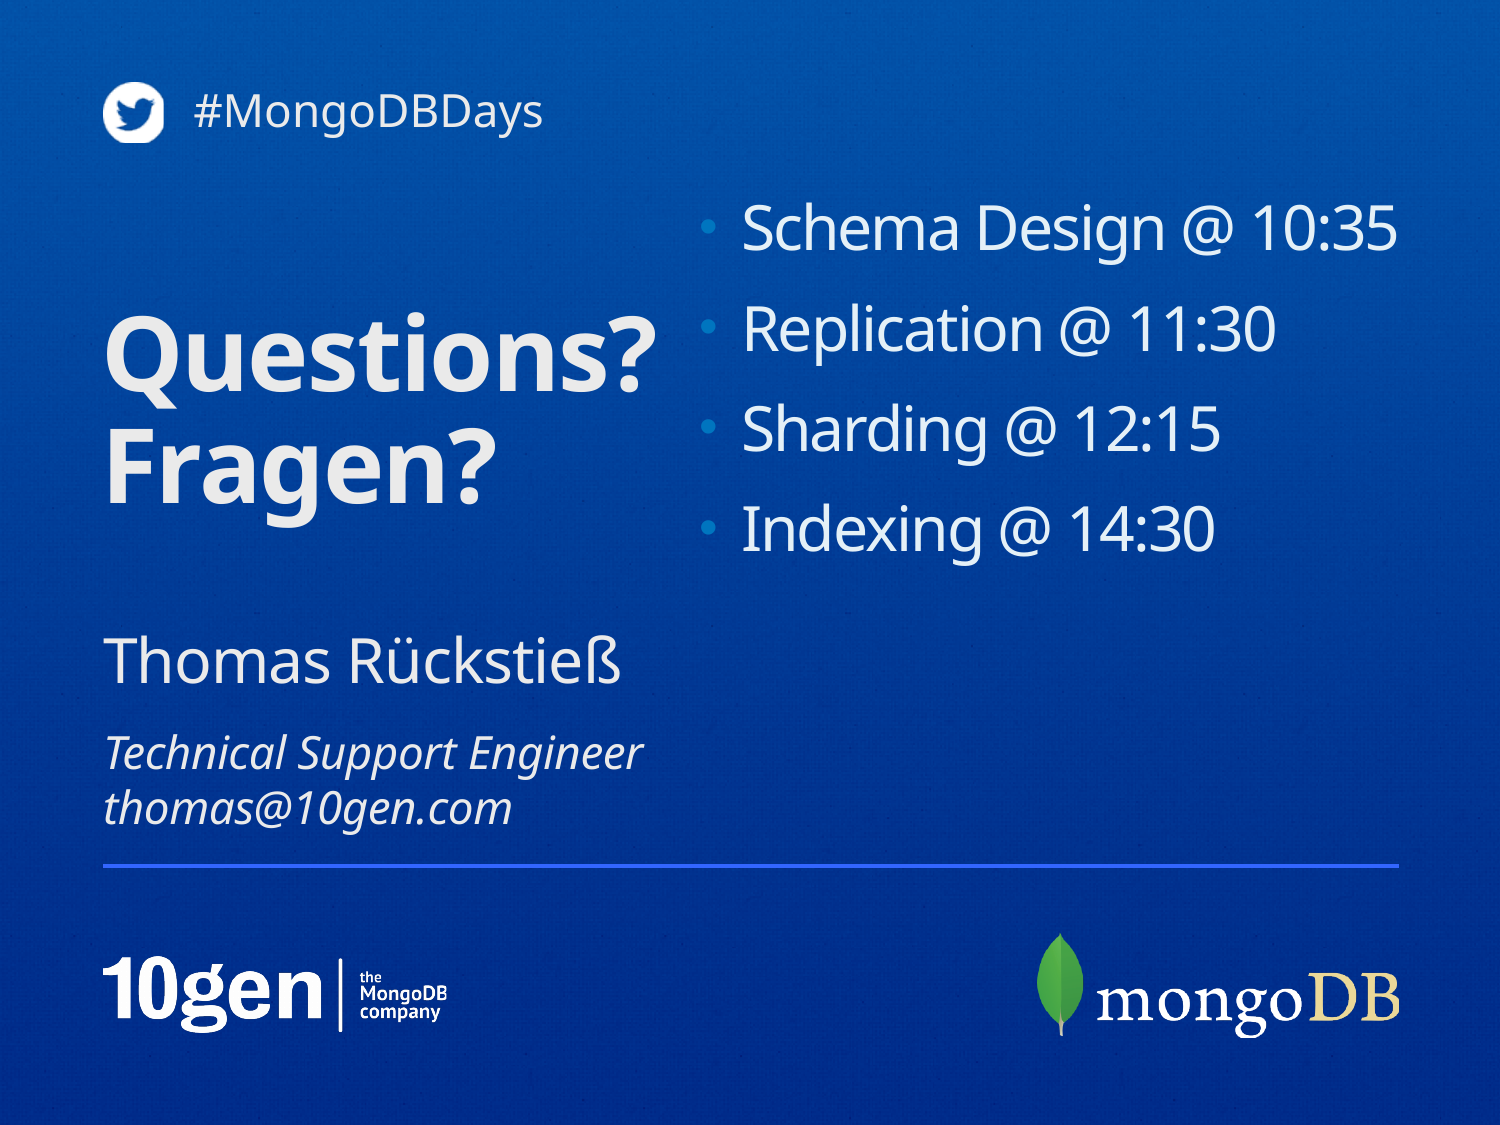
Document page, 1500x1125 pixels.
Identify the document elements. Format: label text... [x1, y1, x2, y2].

text_box Schema Design @ 10:35 Replication @ 11:30 Sharding @ 12:15 Indexing @ 14:30 [684, 182, 1486, 893]
picture [0, 0, 1500, 1125]
list #MongoDBDays [193, 87, 1399, 137]
list Thomas Rückstieß [103, 632, 684, 696]
title Questions? Fragen? [101, 301, 684, 526]
subtitle Technical Support Engineer thomas@10gen.com [103, 700, 684, 858]
